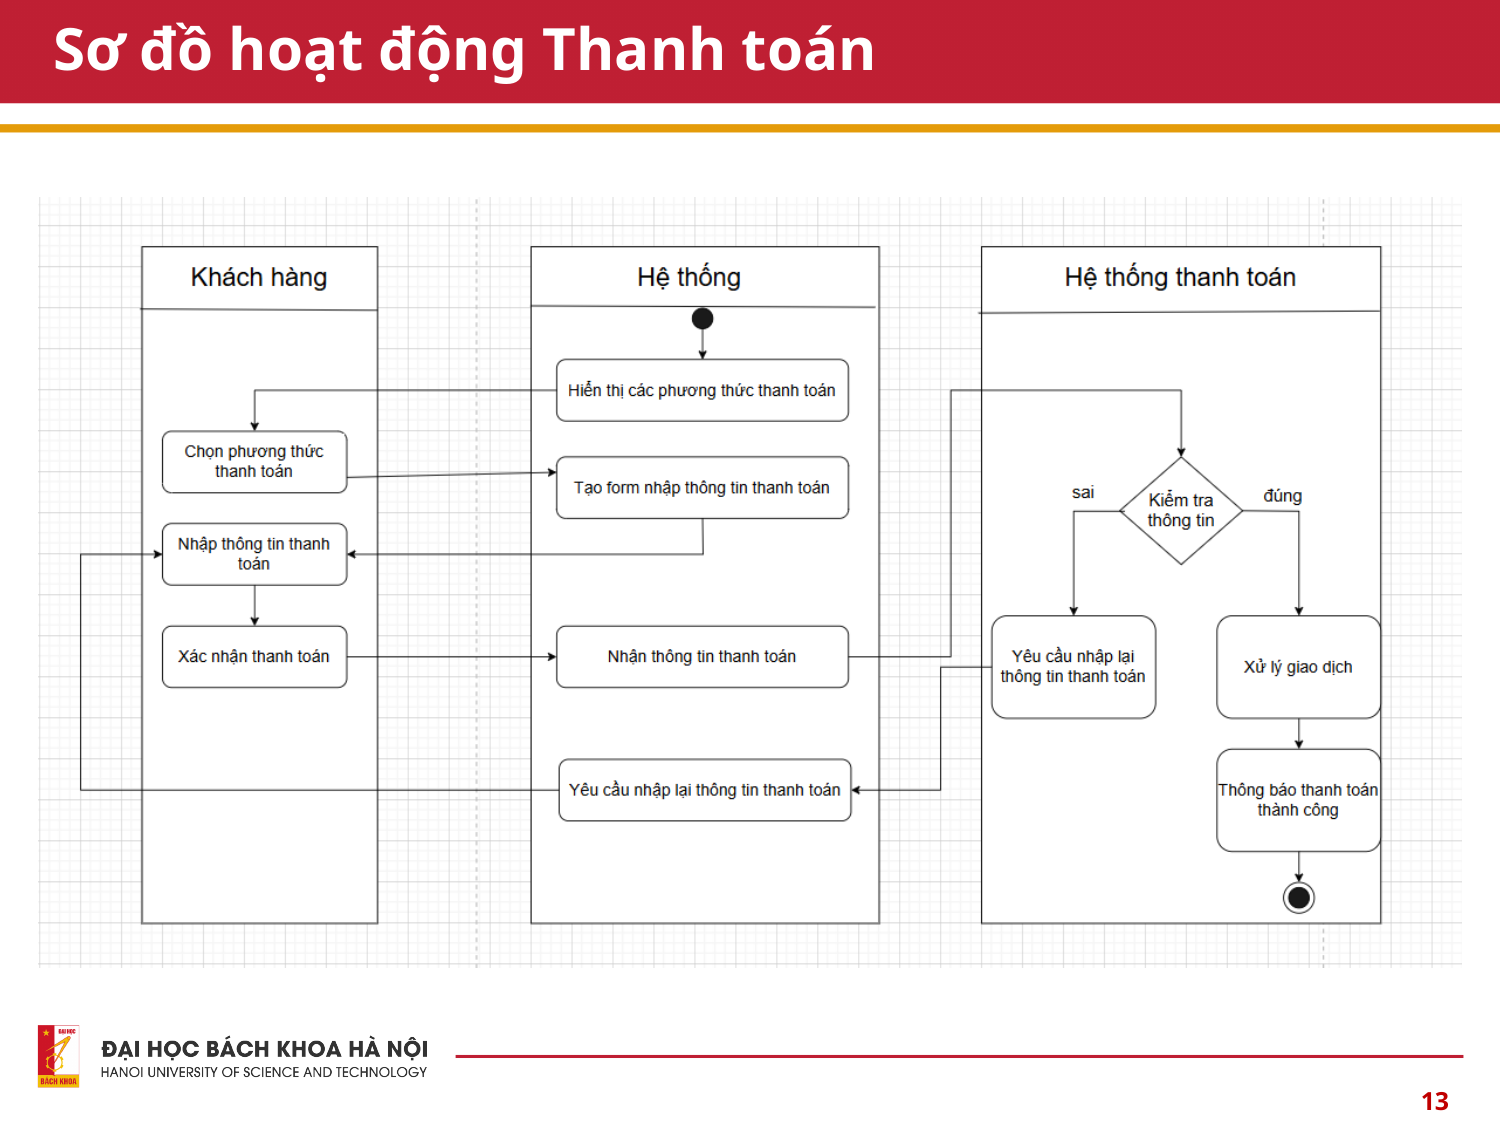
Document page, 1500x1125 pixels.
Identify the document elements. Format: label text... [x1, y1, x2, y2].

title Sơ đồ hoạt động Thanh toán [38, 12, 1462, 87]
picture [0, 0, 1500, 1125]
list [38, 197, 1462, 968]
slide_number 13 [1126, 1078, 1464, 1125]
